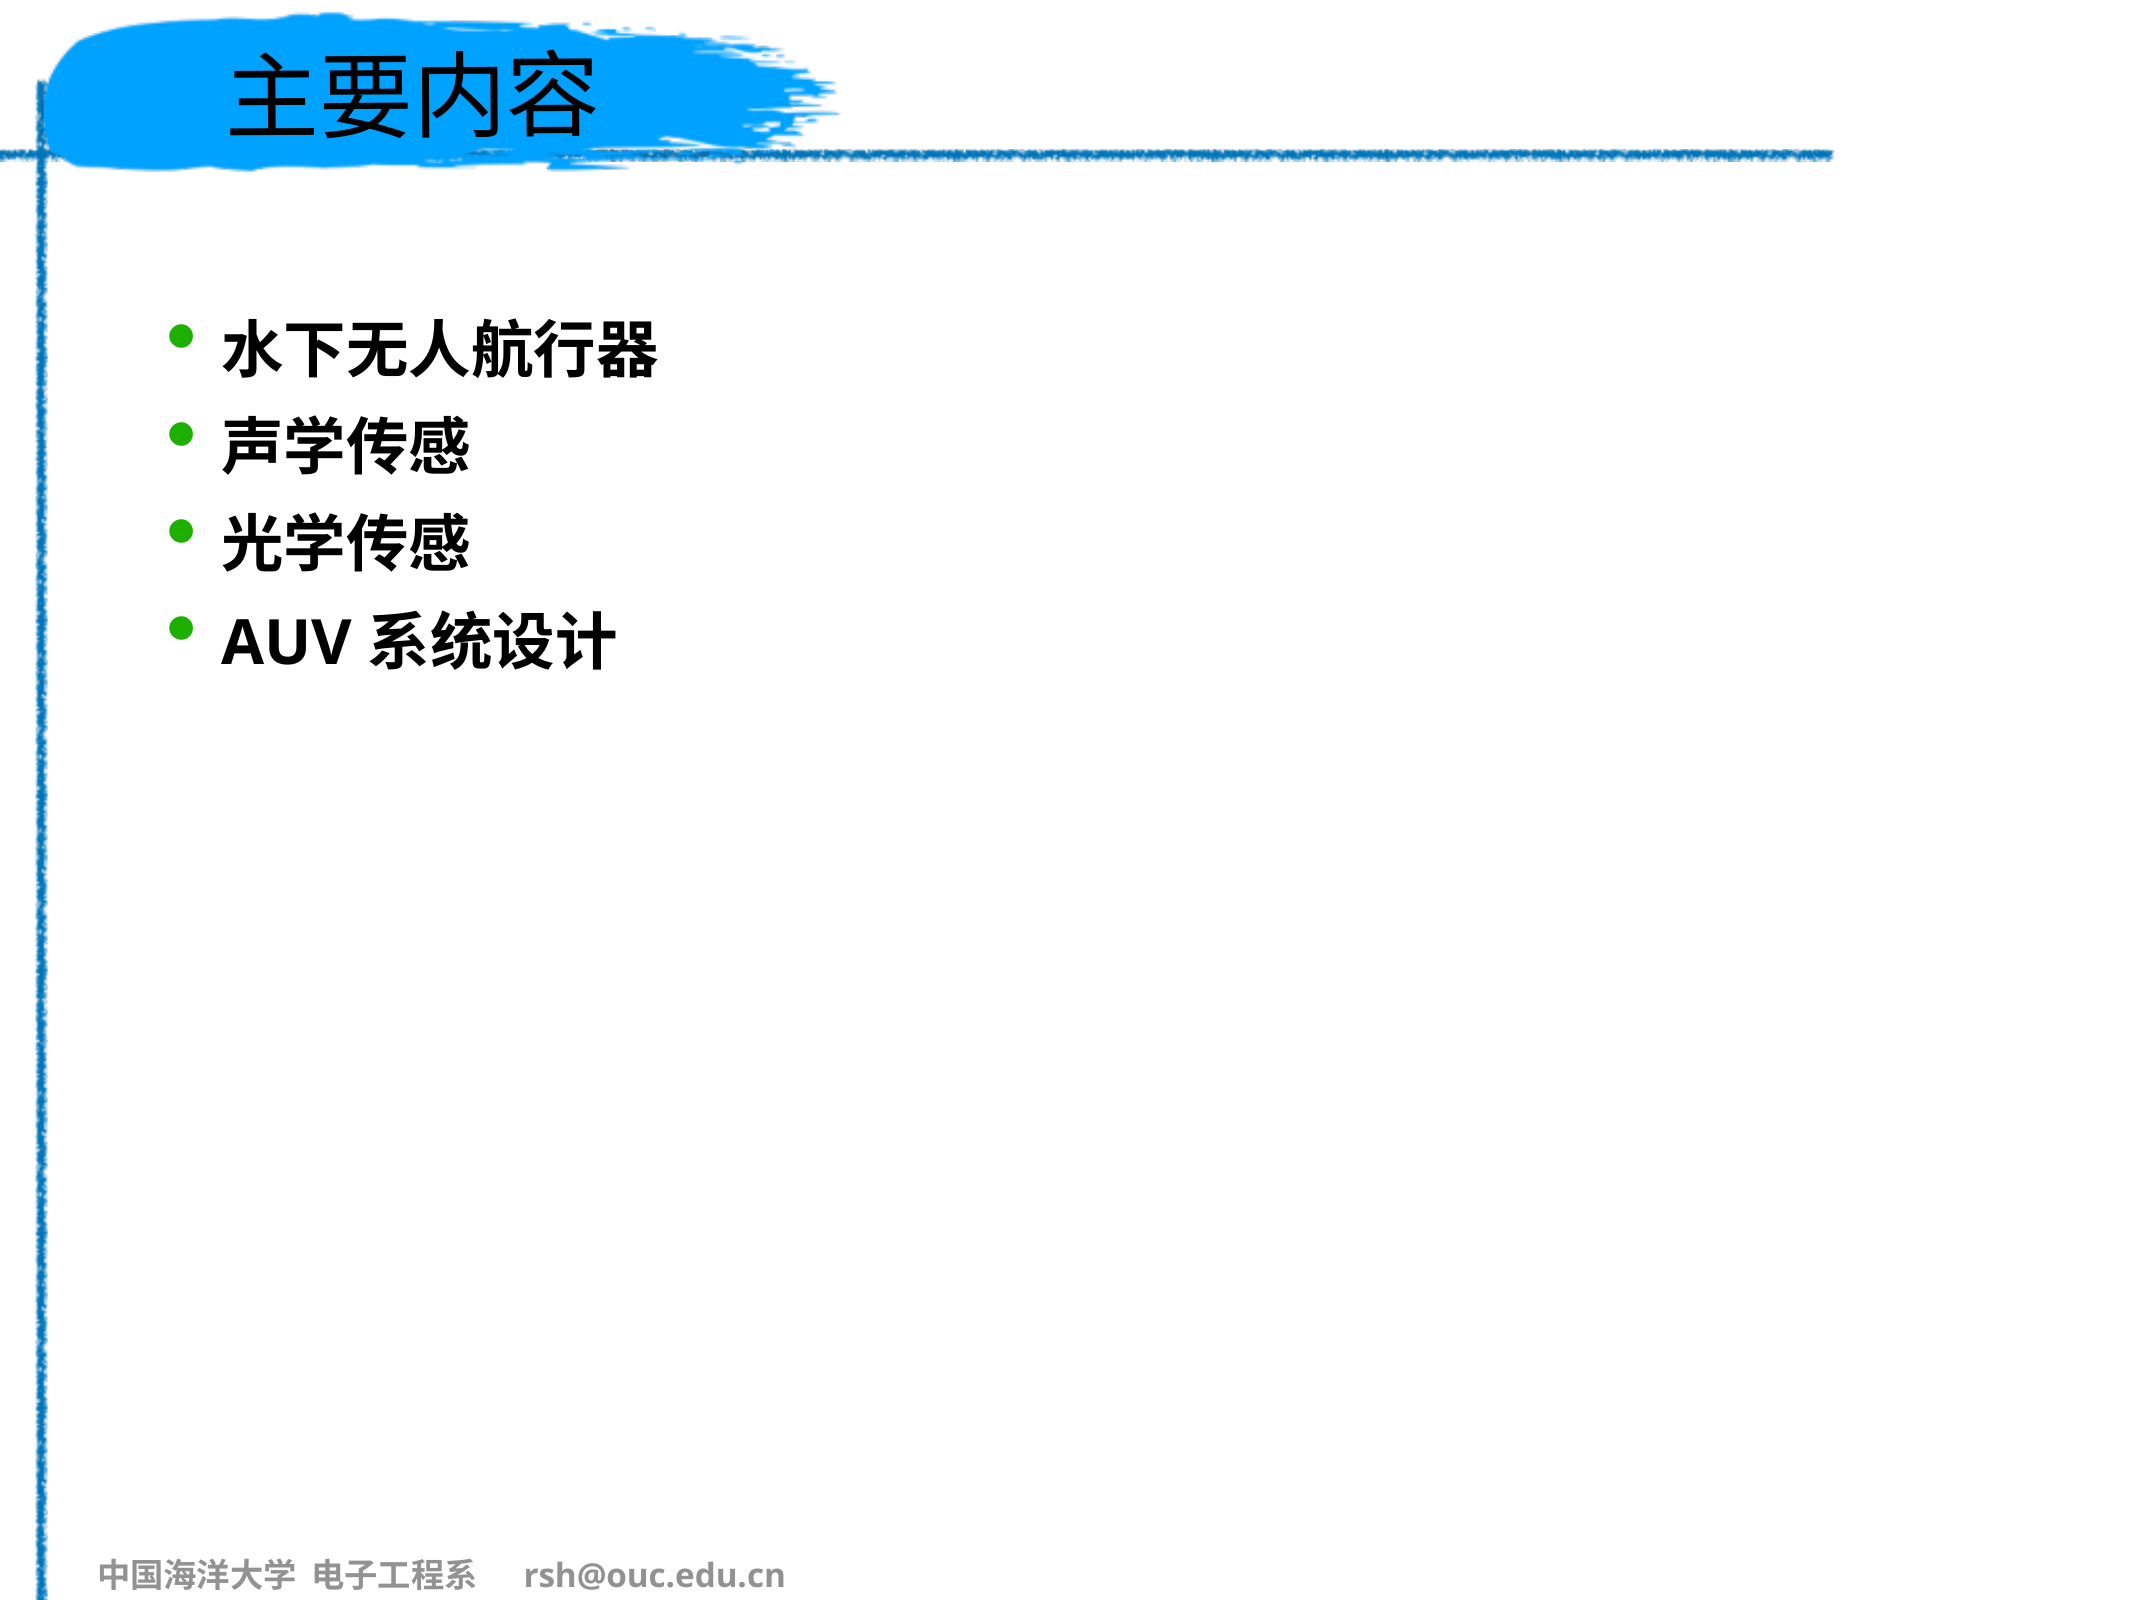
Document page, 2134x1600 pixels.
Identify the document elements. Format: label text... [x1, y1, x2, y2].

picture [0, 9, 48, 1600]
text_box 水下无人航行器 声学传感 光学传感 AUV系统设计 [158, 278, 668, 783]
title 主要内容 [46, 0, 780, 187]
picture [778, 9, 1841, 176]
